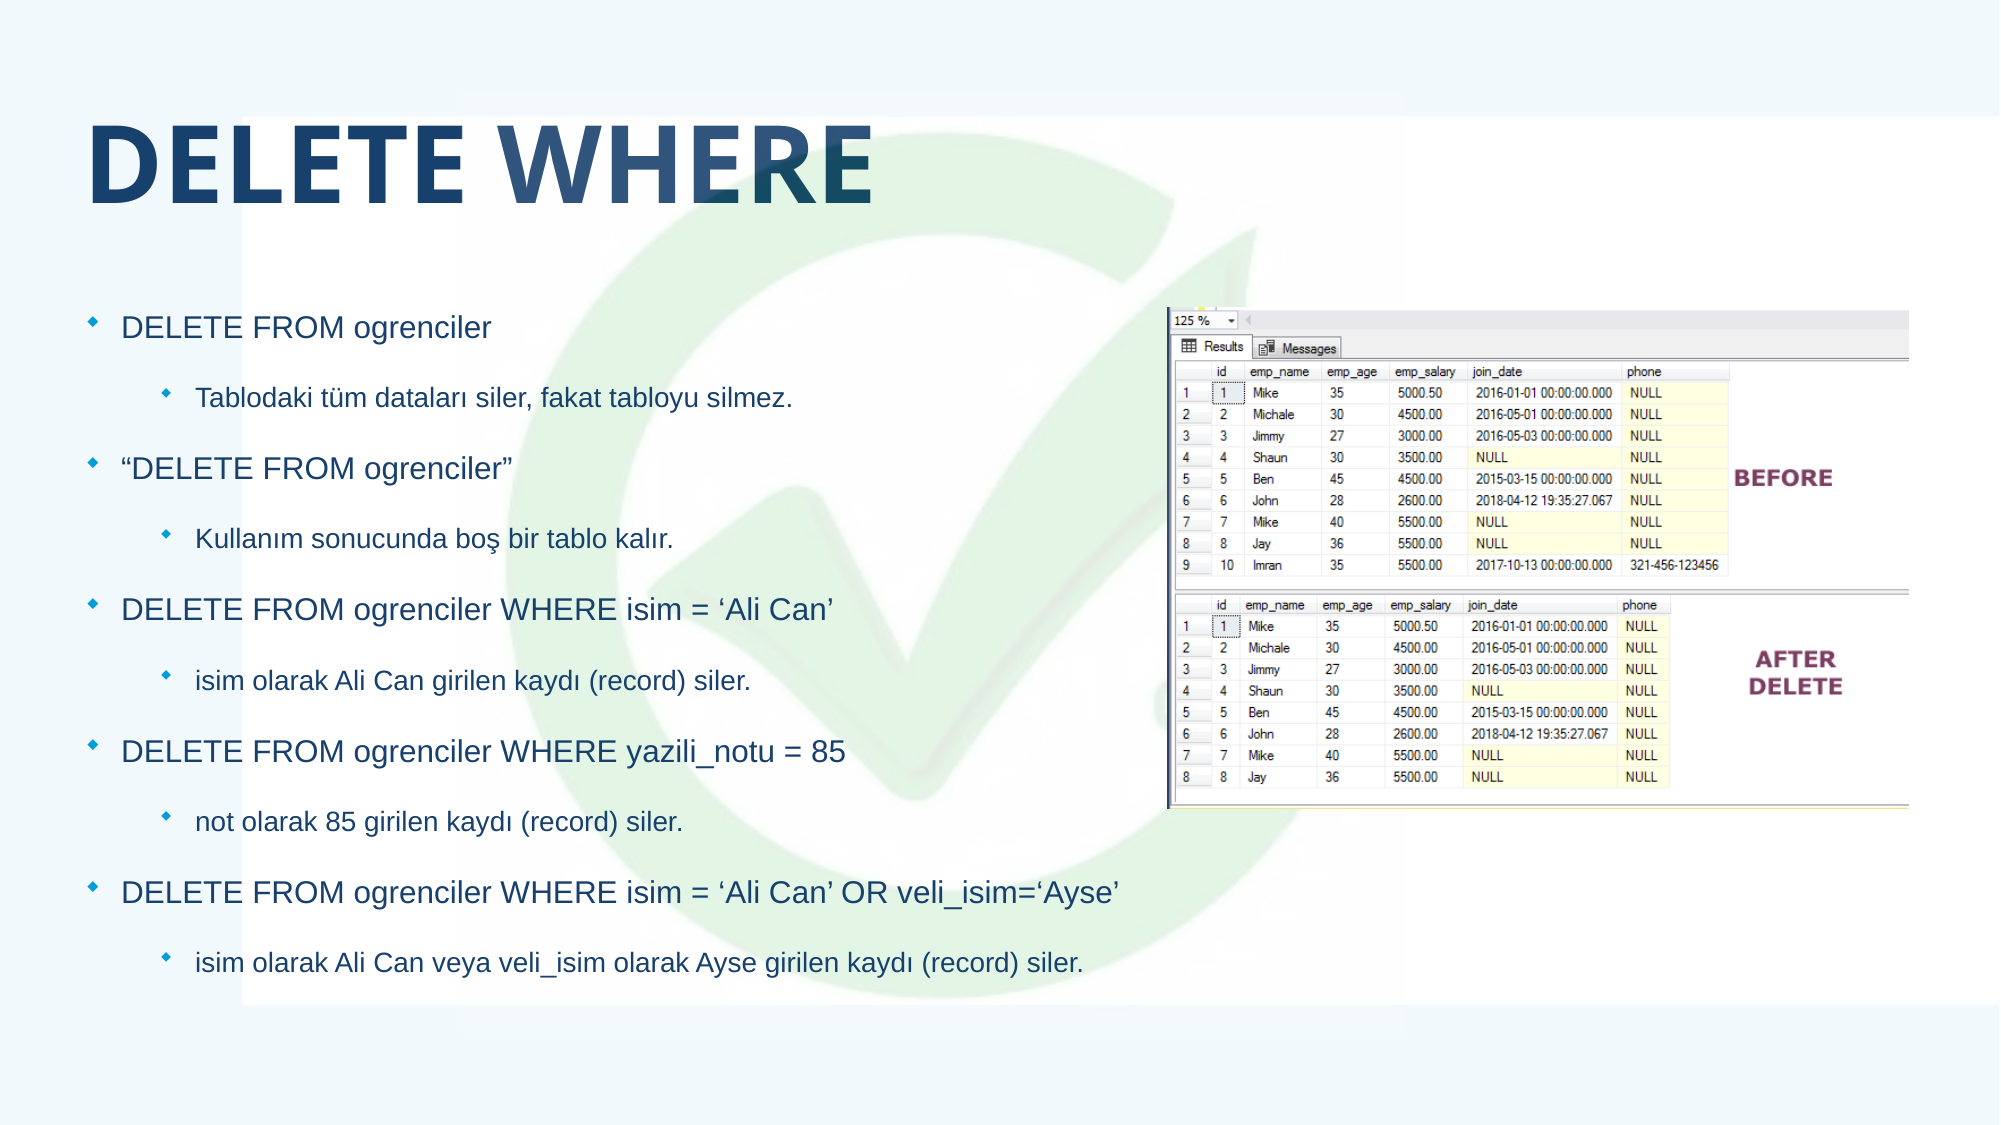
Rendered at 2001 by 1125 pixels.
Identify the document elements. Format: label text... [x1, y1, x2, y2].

list DELETE FROM ogrenciler Tablodaki tüm dataları siler, fakat tabloyu silmez. “DELETE FROM ogrenciler” Kullanım sonucunda boş bir tablo kalır. DELETE FROM ogrenciler WHERE isim = ‘Ali Can’ isim olarak Ali Can girilen kaydı (record) siler. DELETE FROM ogrenciler WHERE yazili_notu = 85 not olarak 85 girilen kaydı (record) siler. DELETE FROM ogrenciler WHERE isim = ‘Ali Can’ OR veli_isim=‘Ayse’ isim olarak Ali Can veya veli_isim olarak Ayse girilen kaydı (record) siler. [68, 299, 461, 990]
title DELETE WHERE [68, 59, 1799, 278]
picture [461, 90, 1909, 1035]
